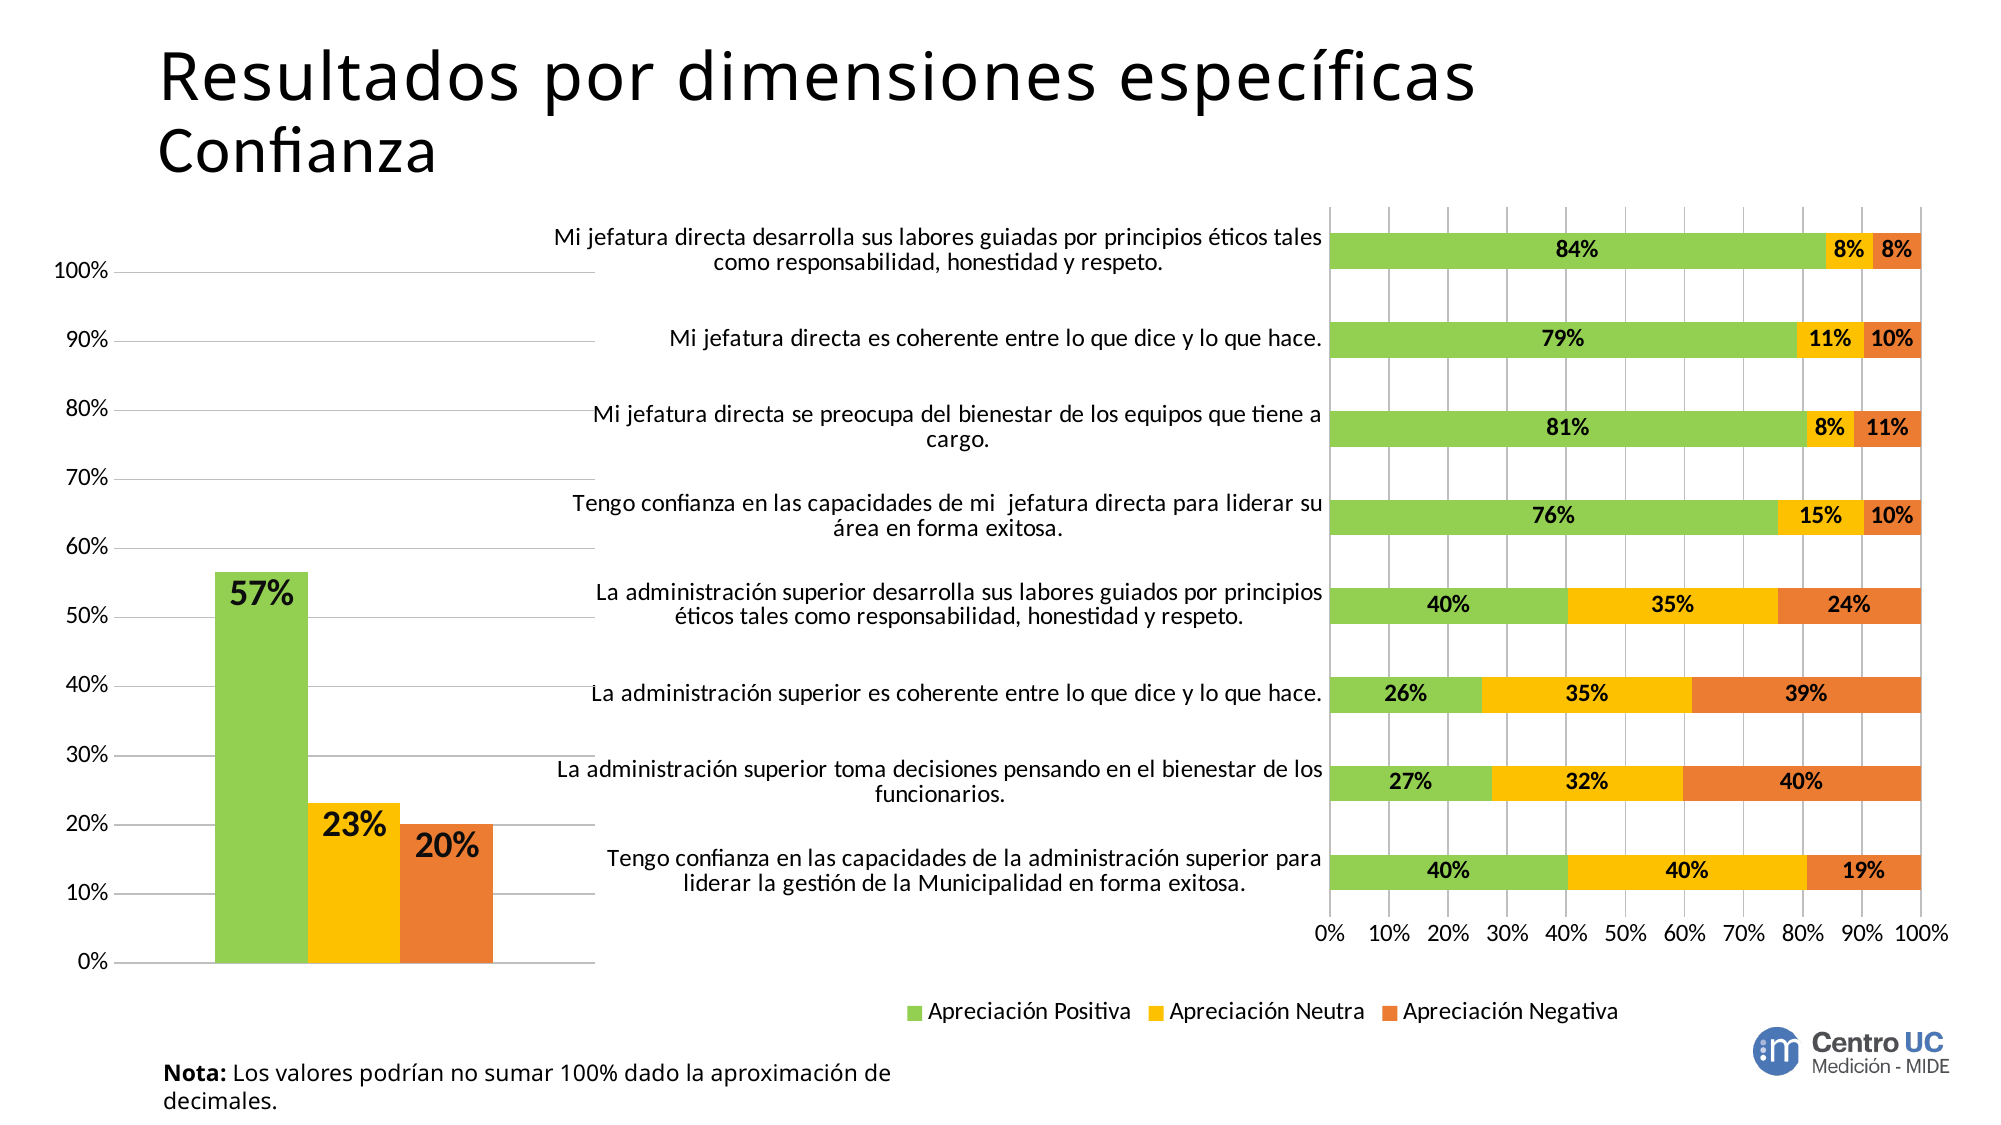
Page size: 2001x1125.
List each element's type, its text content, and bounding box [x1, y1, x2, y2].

title Resultados por dimensiones específicas Confianza [158, 42, 1824, 203]
text_box Nota: Los valores podrían no sumar 100% dado la aproximación de decimales. [148, 1051, 979, 1122]
chart [41, 183, 1970, 1032]
picture [1753, 1032, 1951, 1077]
